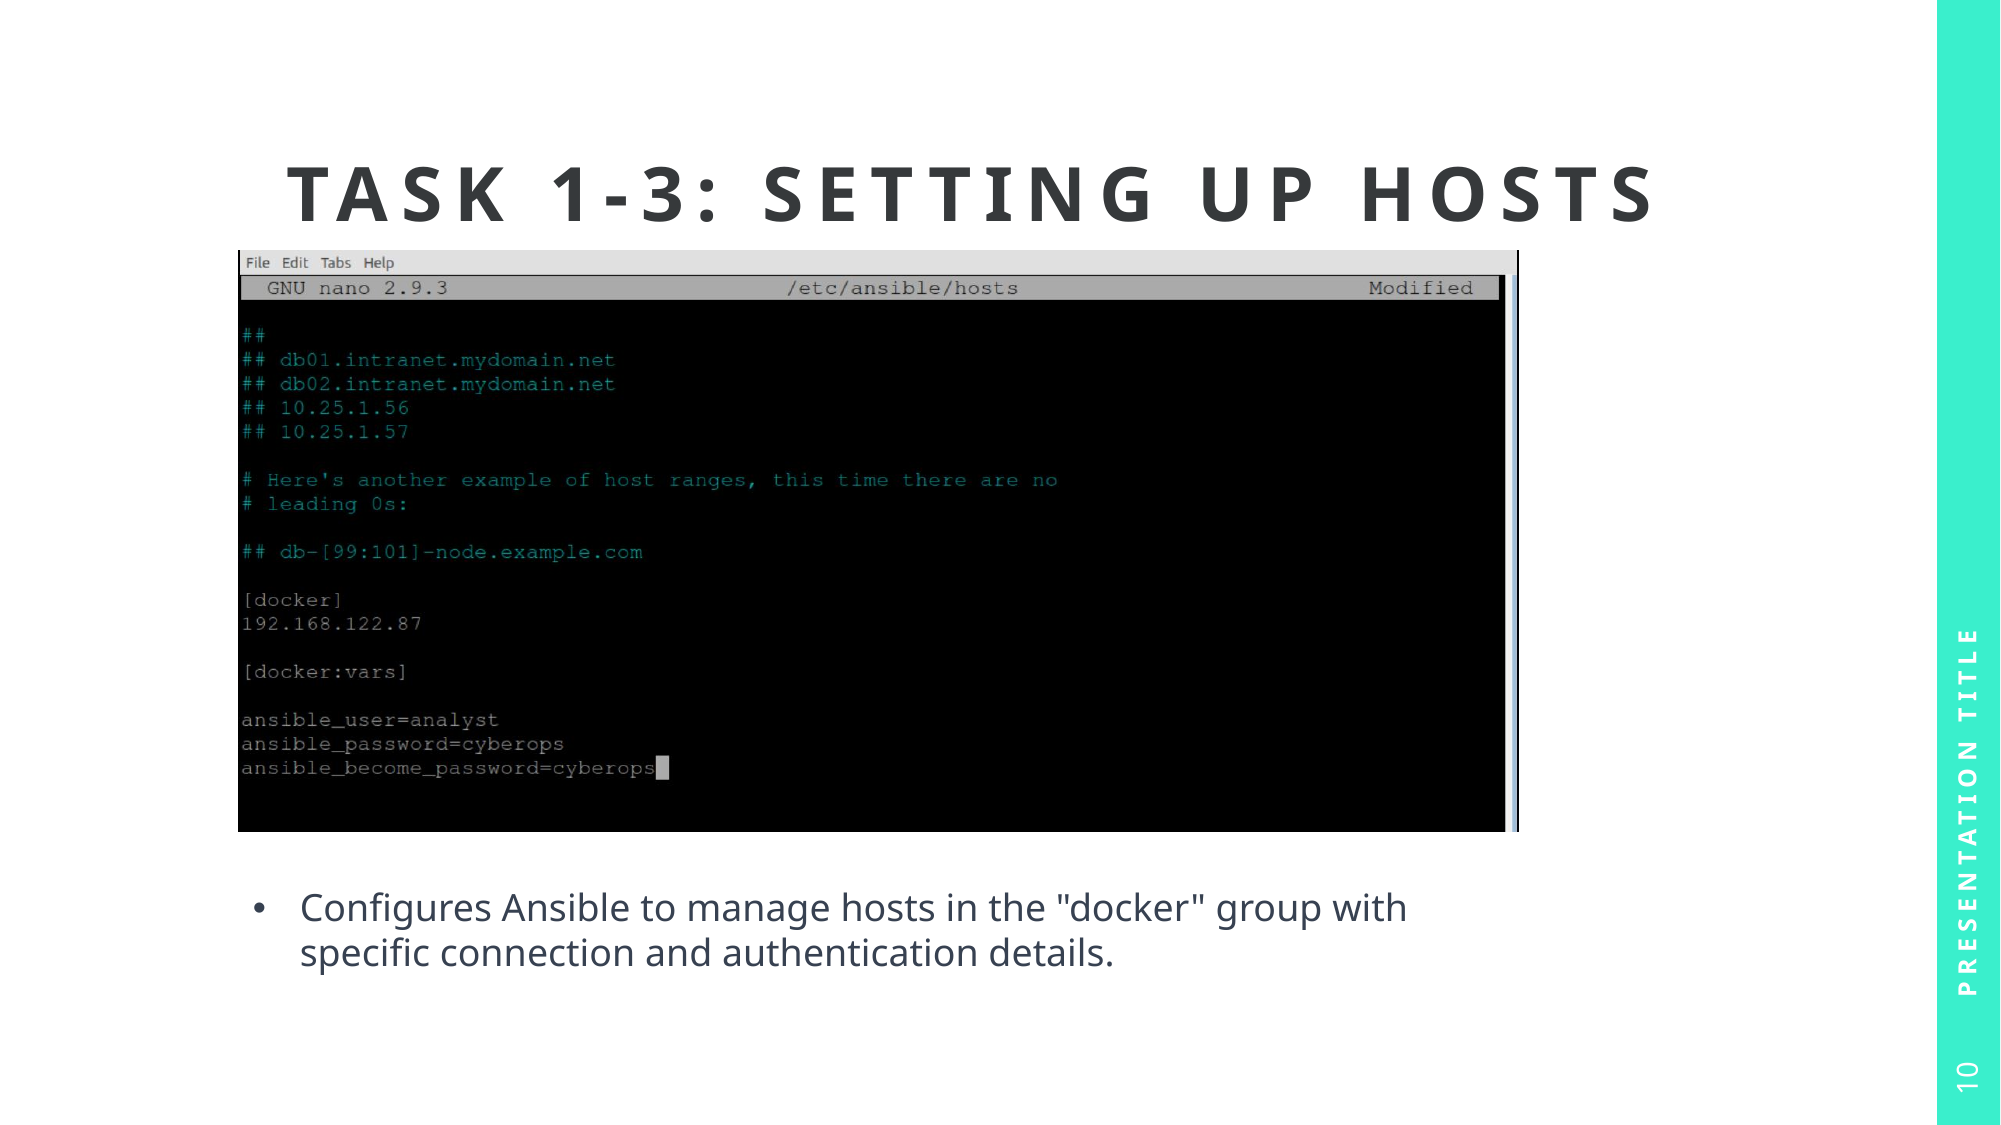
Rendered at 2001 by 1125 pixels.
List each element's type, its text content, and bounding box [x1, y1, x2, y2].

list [238, 250, 1519, 832]
title Task 1-3: setting up hosts [139, 143, 1800, 251]
text_box Configures Ansible to manage hosts in the "docker" group with specific connection and authentication details. [238, 877, 1503, 982]
footer Presentation Title [1937, 0, 2000, 1032]
slide_number 10 [1937, 1032, 2000, 1125]
